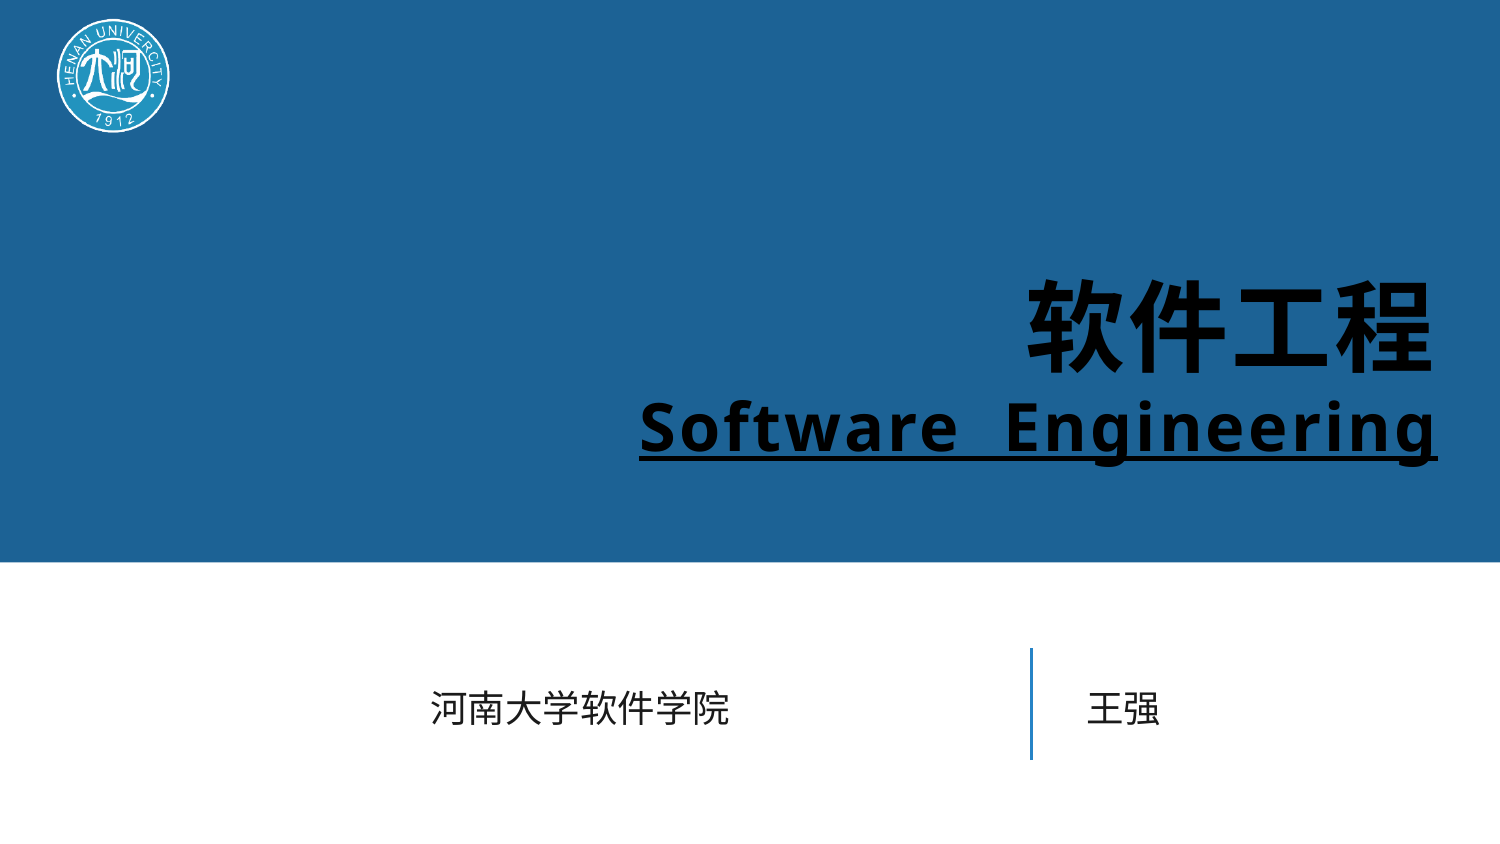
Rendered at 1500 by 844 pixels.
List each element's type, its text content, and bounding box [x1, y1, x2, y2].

title 软件工程 Software Engineering [45, 161, 1454, 567]
subtitle 河南大学软件学院 王强 [321, 593, 1454, 821]
